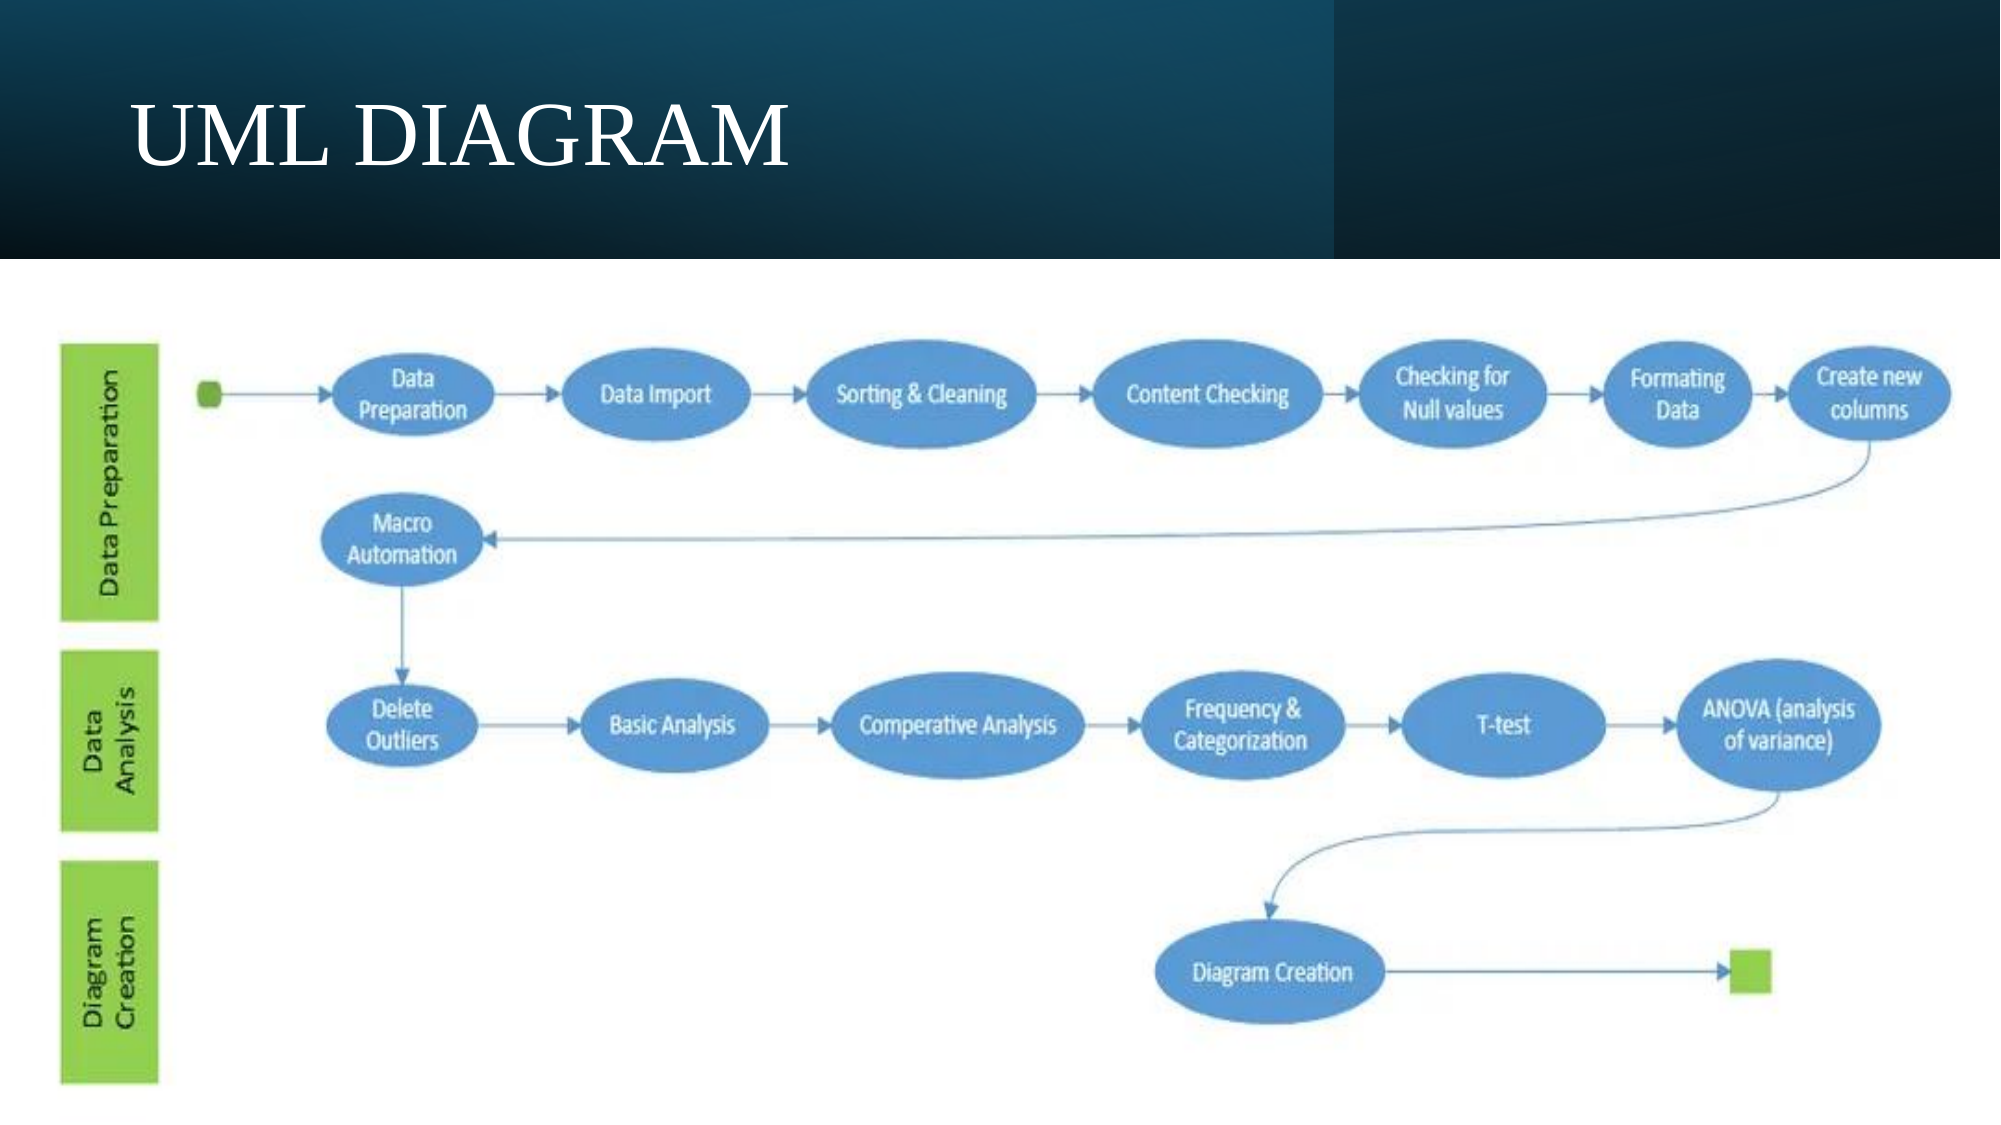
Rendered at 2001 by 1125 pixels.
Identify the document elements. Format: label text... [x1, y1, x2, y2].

picture [0, 258, 2000, 1124]
text_box [0, 0, 2000, 258]
title UML DIAGRAM [114, 40, 1274, 231]
